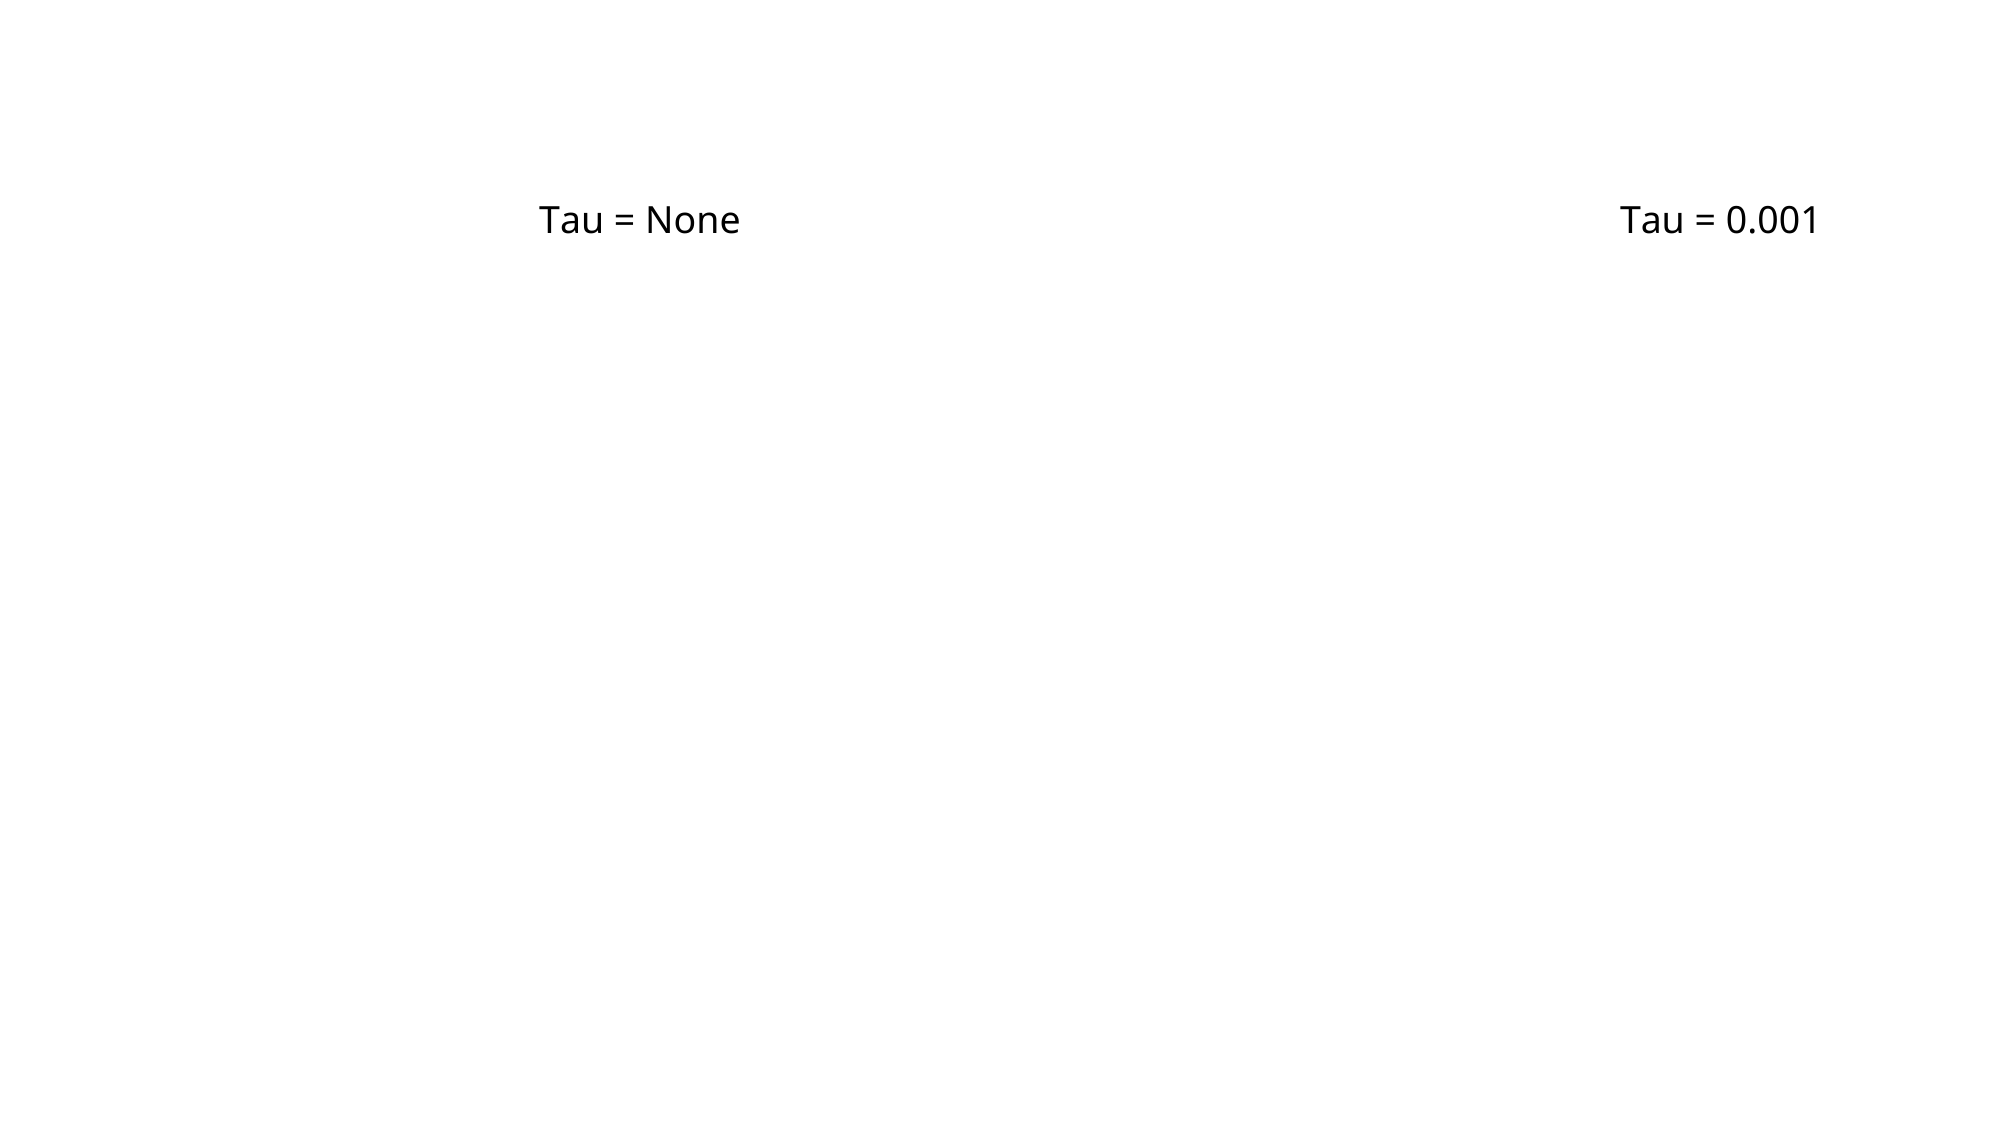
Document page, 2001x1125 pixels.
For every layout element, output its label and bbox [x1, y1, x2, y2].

picture [0, 19, 958, 979]
picture [1012, 19, 1971, 979]
